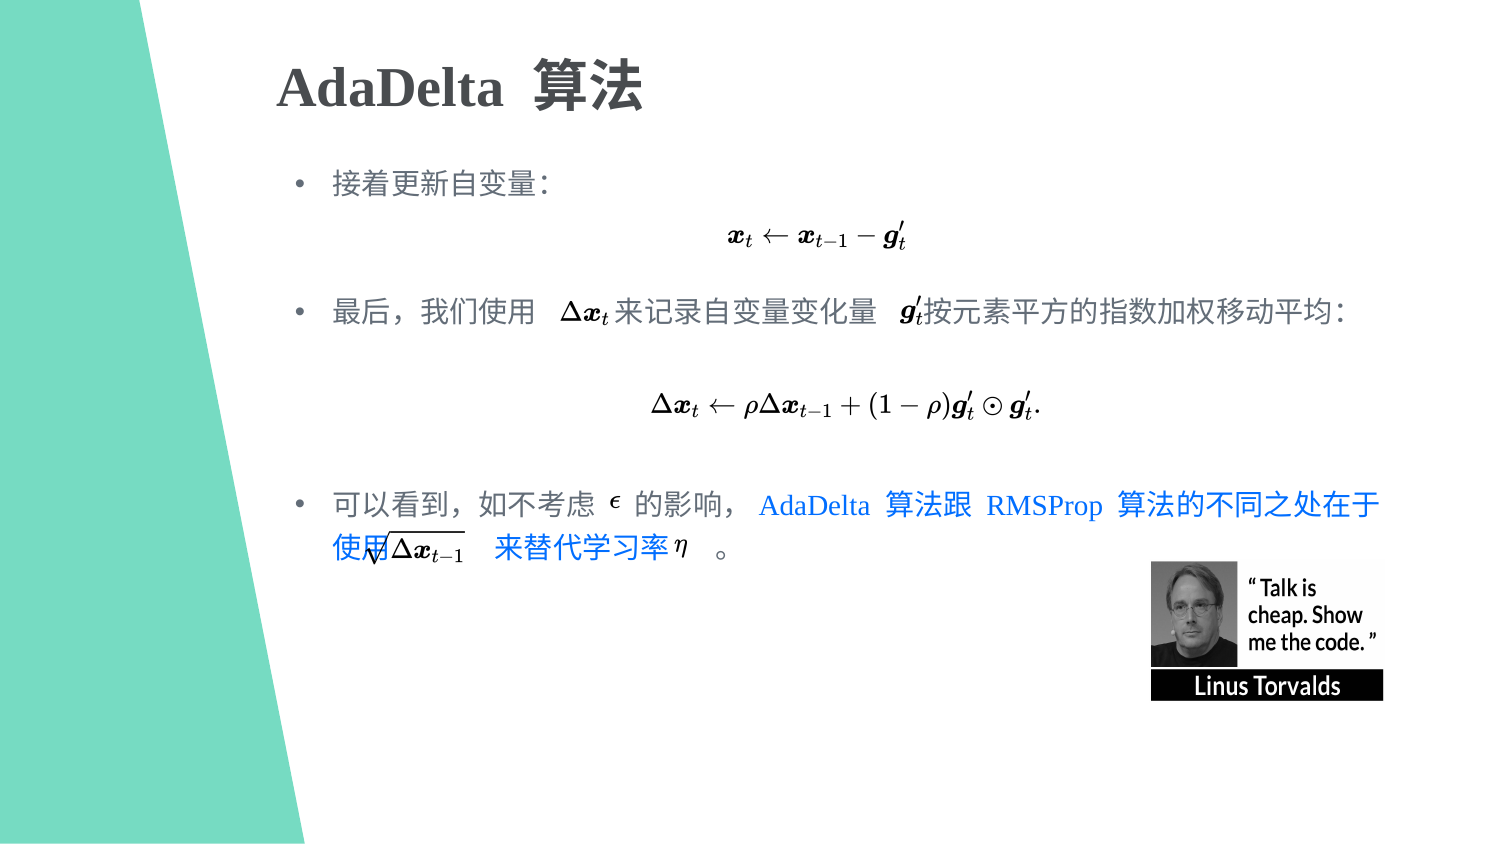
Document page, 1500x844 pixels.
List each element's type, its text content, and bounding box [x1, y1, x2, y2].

text_box 接着更新自变量： 最后，我们使用 来记录自变量变化量 按元素平方的指数加权移动平均： 可以看到，如不考虑 的影响，AdaDelta 算法跟 RMSProp 算法的不同之处在于使用 来替代学习率 。 [280, 149, 1412, 817]
picture [609, 483, 621, 515]
picture [650, 388, 1041, 420]
text_box AdaDelta 算法 [261, 50, 1069, 123]
picture [362, 529, 465, 565]
picture [1149, 558, 1385, 703]
text_box [0, 0, 305, 844]
picture [726, 218, 907, 250]
picture [559, 296, 610, 328]
picture [674, 527, 687, 560]
picture [900, 293, 924, 325]
